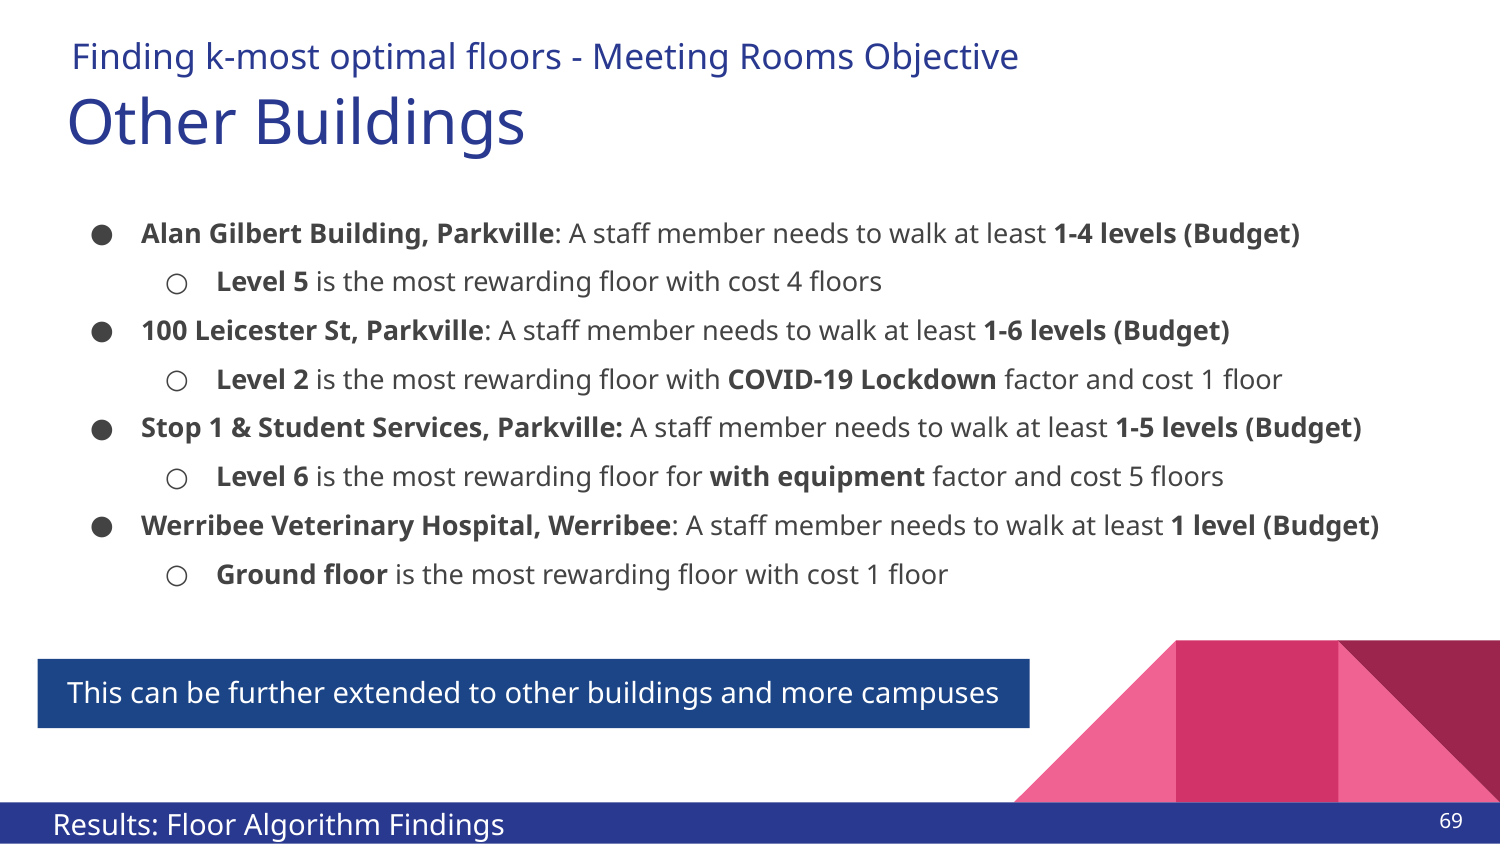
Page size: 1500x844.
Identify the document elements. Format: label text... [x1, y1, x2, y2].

title Other Buildings [51, 67, 1449, 167]
text_box This can be further extended to other buildings and more campuses [37, 658, 1030, 729]
text_box Results: Floor Algorithm Findings [37, 790, 522, 844]
title Finding k-most optimal floors - Meeting Rooms Objective [56, 18, 1043, 84]
list Alan Gilbert Building, Parkville: A staff member needs to walk at least 1-4 levels (Budget) Level 5 is the most rewarding floor with cost 4 floors 100 Leicester St, Parkville: A staff member needs to walk at least 1-6 levels (Budget) Level 2 is the most rewarding floor with COVID-19 Lockdown factor and cost 1 floor Stop 1 & Student Services, Parkville: A staff member needs to walk at least 1-5 levels (Budget) Level 6 is the most rewarding floor for with equipment factor and cost 5 floors Werribee Veterinary Hospital, Werribee: A staff member needs to walk at least 1 level (Budget) Ground floor is the most rewarding floor with cost 1 floor [51, 184, 1449, 659]
slide_number ‹#› [1387, 789, 1478, 844]
